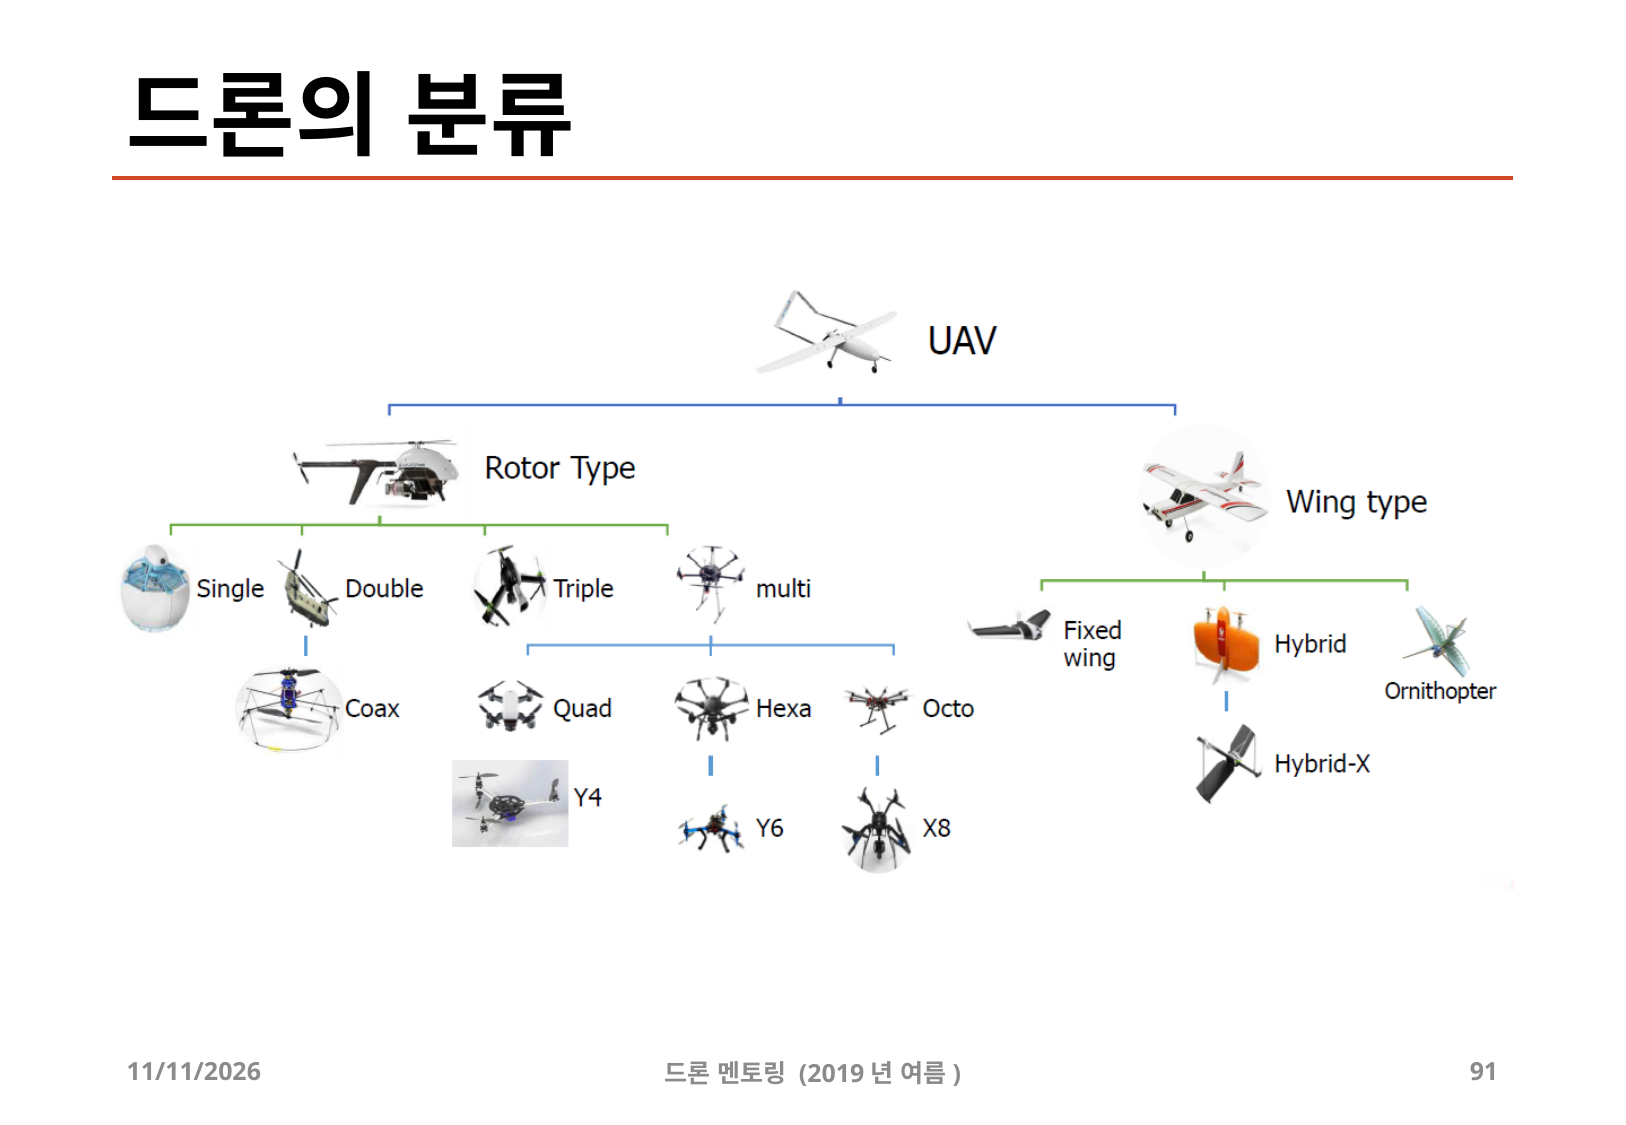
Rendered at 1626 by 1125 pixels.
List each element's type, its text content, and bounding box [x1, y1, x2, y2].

title 드론의 분류 [111, 59, 1514, 179]
slide_number 91 [1433, 1042, 1514, 1103]
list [111, 273, 1514, 890]
footer 드론 멘토링 (2019년 여름) [538, 1042, 1087, 1103]
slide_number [111, 1042, 303, 1103]
